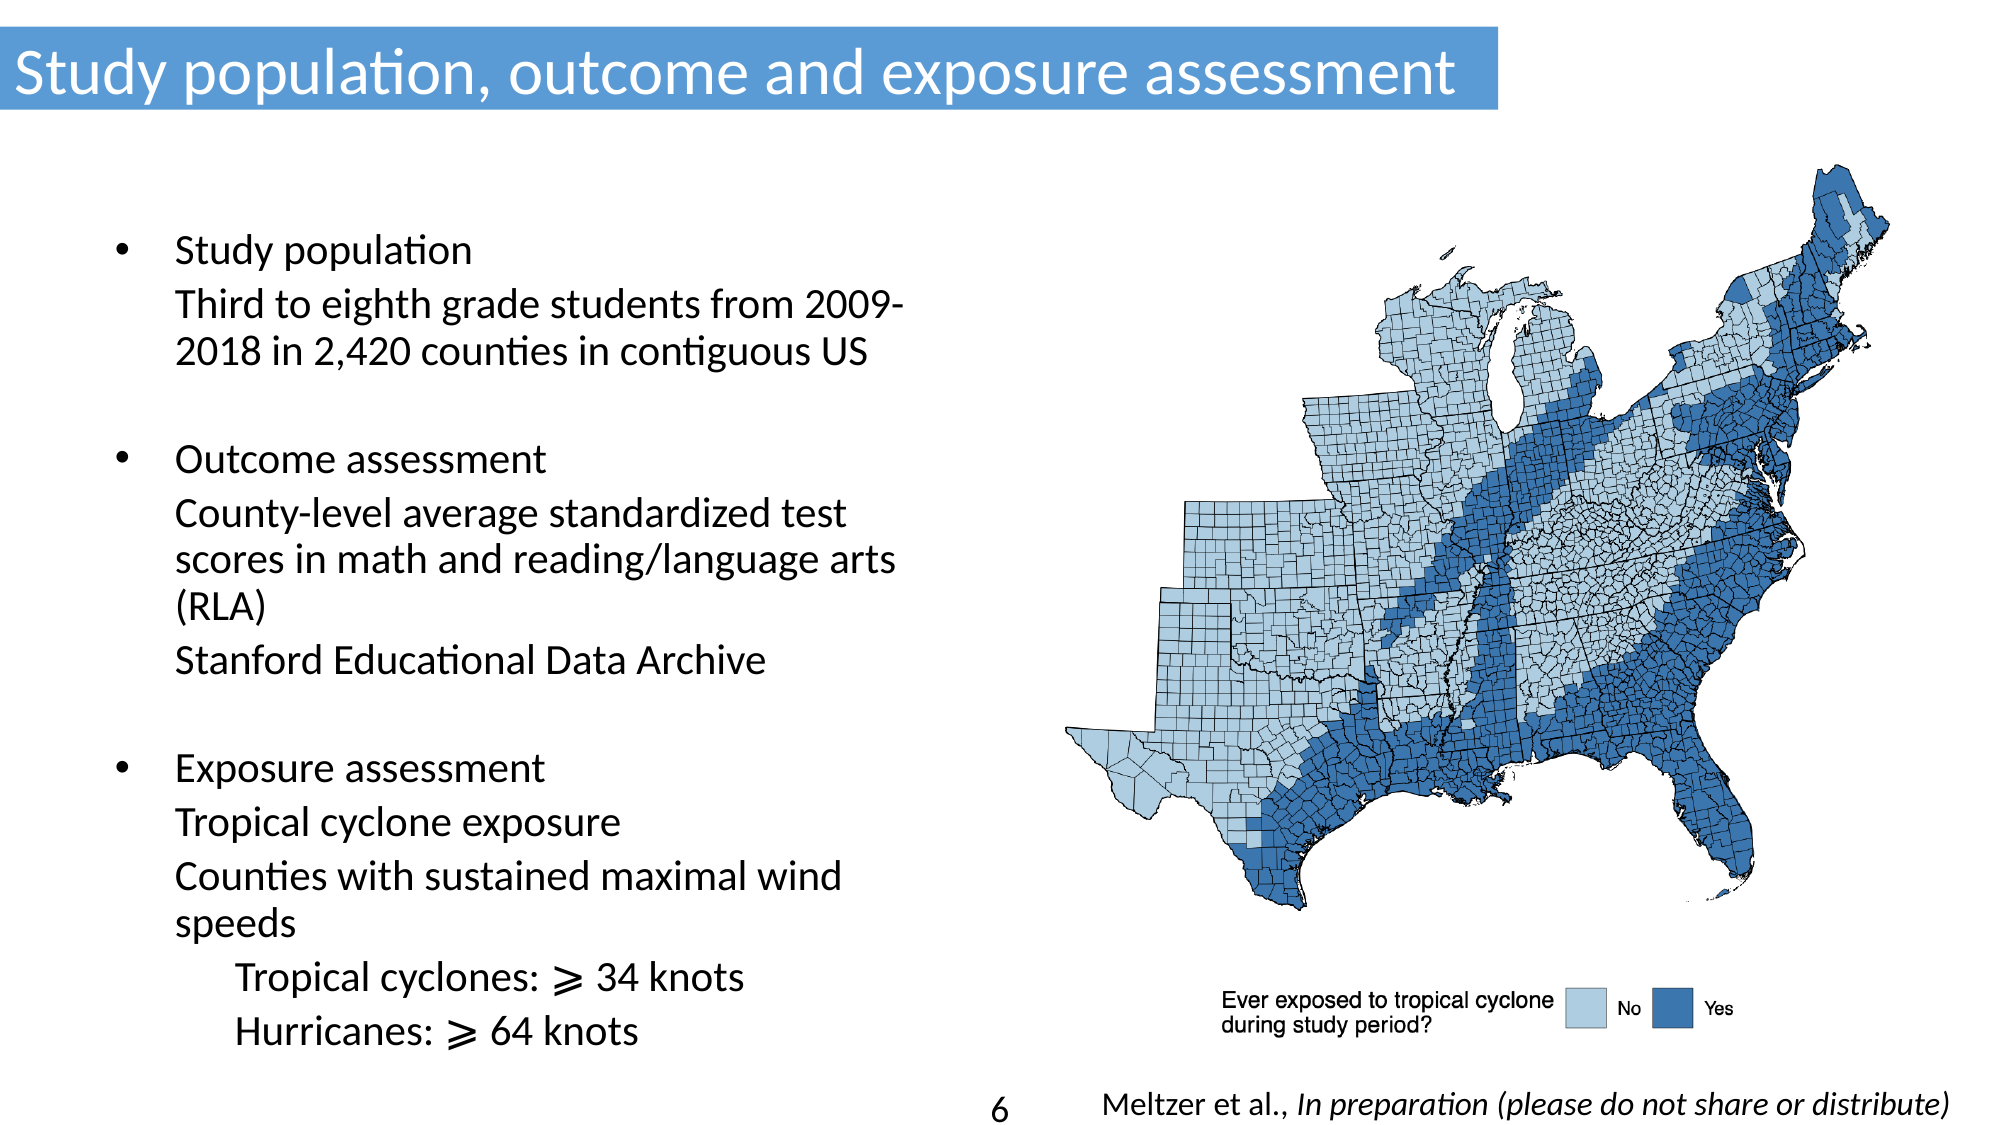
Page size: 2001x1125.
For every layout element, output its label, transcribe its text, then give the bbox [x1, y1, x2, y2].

list Study population Third to eighth grade students from 2009-2018 in 2,420 counties in contiguous US Outcome assessment County-level average standardized test scores in math and reading/language arts (RLA) Stanford Educational Data Archive Exposure assessment Tropical cyclone exposure Counties with sustained maximal wind speeds Tropical cyclones: ⩾ 34 knots Hurricanes: ⩾ 64 knots [99, 219, 940, 1073]
text_box Study population, outcome and exposure assessment [0, 26, 1499, 111]
text_box Meltzer et al., In preparation (please do not share or distribute) [1086, 1075, 1991, 1125]
picture [999, 114, 1954, 1071]
text_box 6 [774, 1078, 1086, 1125]
